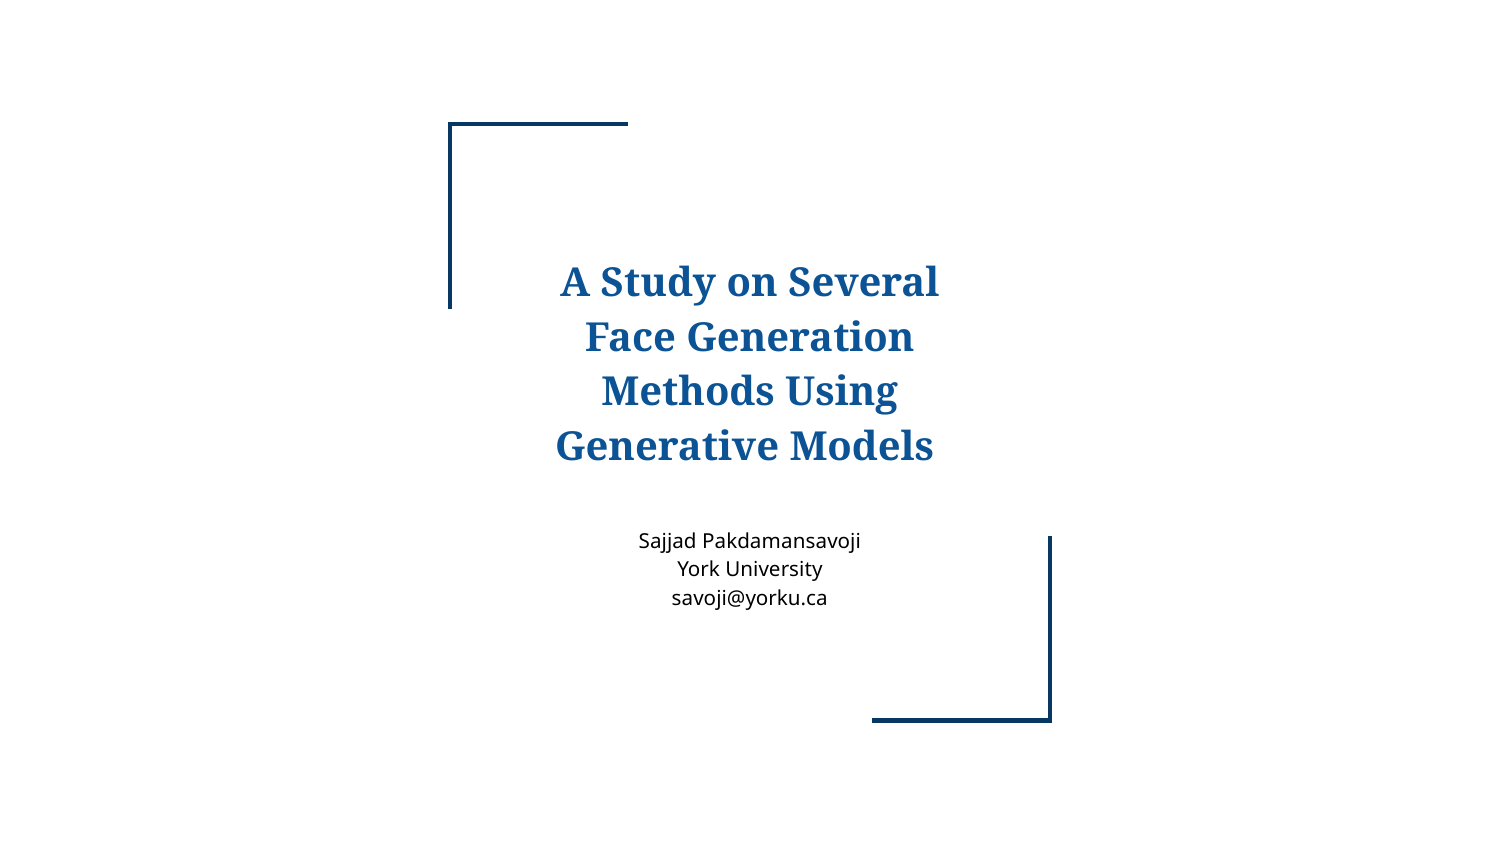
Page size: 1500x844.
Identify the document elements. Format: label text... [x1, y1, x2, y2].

subtitle Sajjad Pakdamansavoji York University savoji@yorku.ca [499, 511, 1001, 627]
title A Study on Several Face Generation Methods Using Generative Models [499, 236, 1001, 490]
